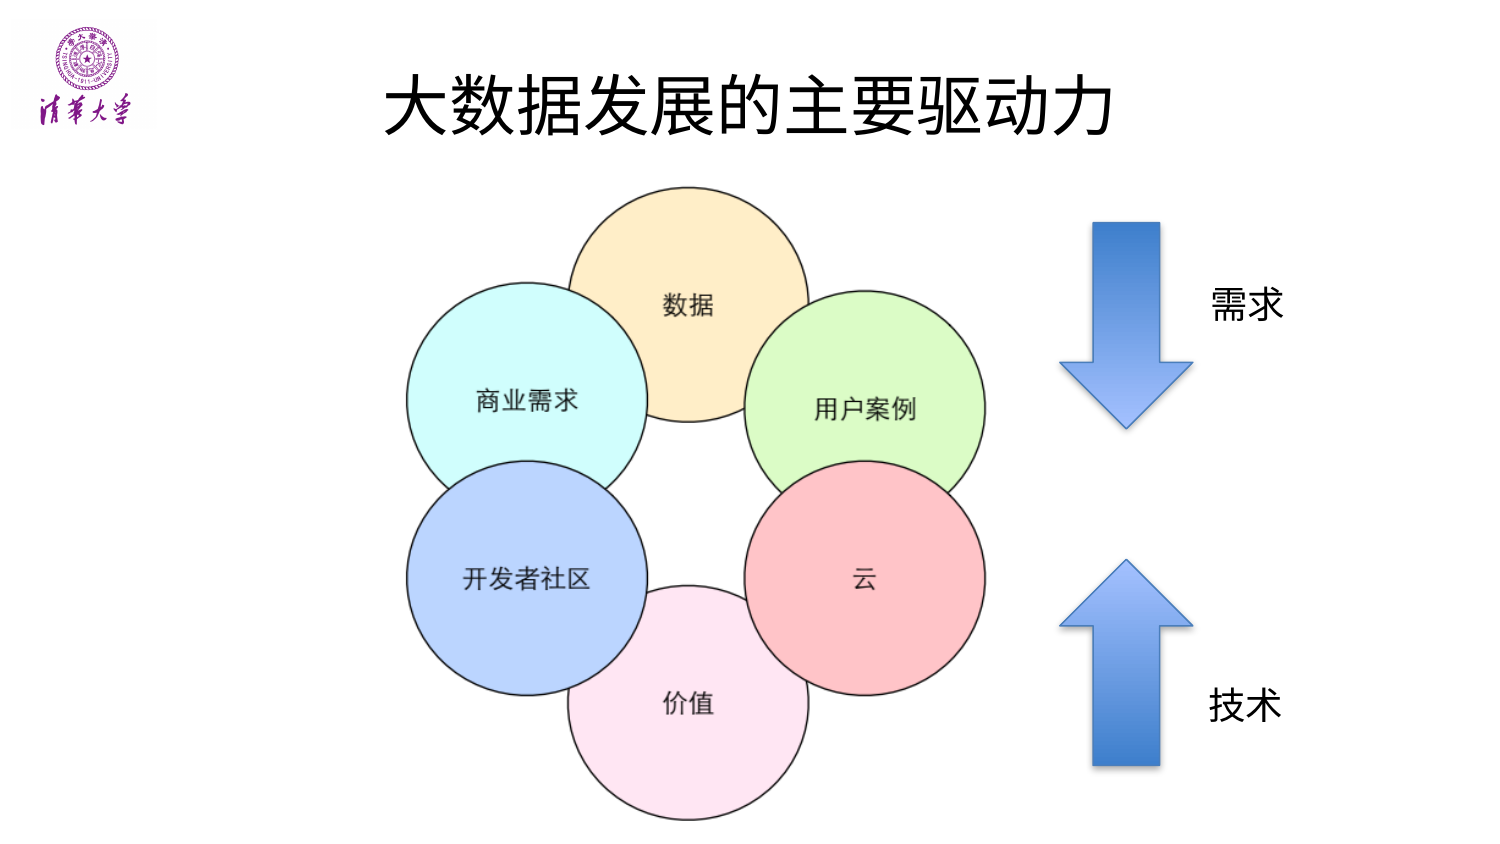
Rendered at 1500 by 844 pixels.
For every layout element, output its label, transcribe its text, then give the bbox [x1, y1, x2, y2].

text_box 需求 [1195, 273, 1301, 334]
title 大数据发展的主要驱动力 [75, 33, 1425, 175]
text_box [1059, 558, 1194, 767]
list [389, 174, 1002, 836]
text_box 技术 [1193, 674, 1299, 735]
text_box [1059, 221, 1194, 430]
